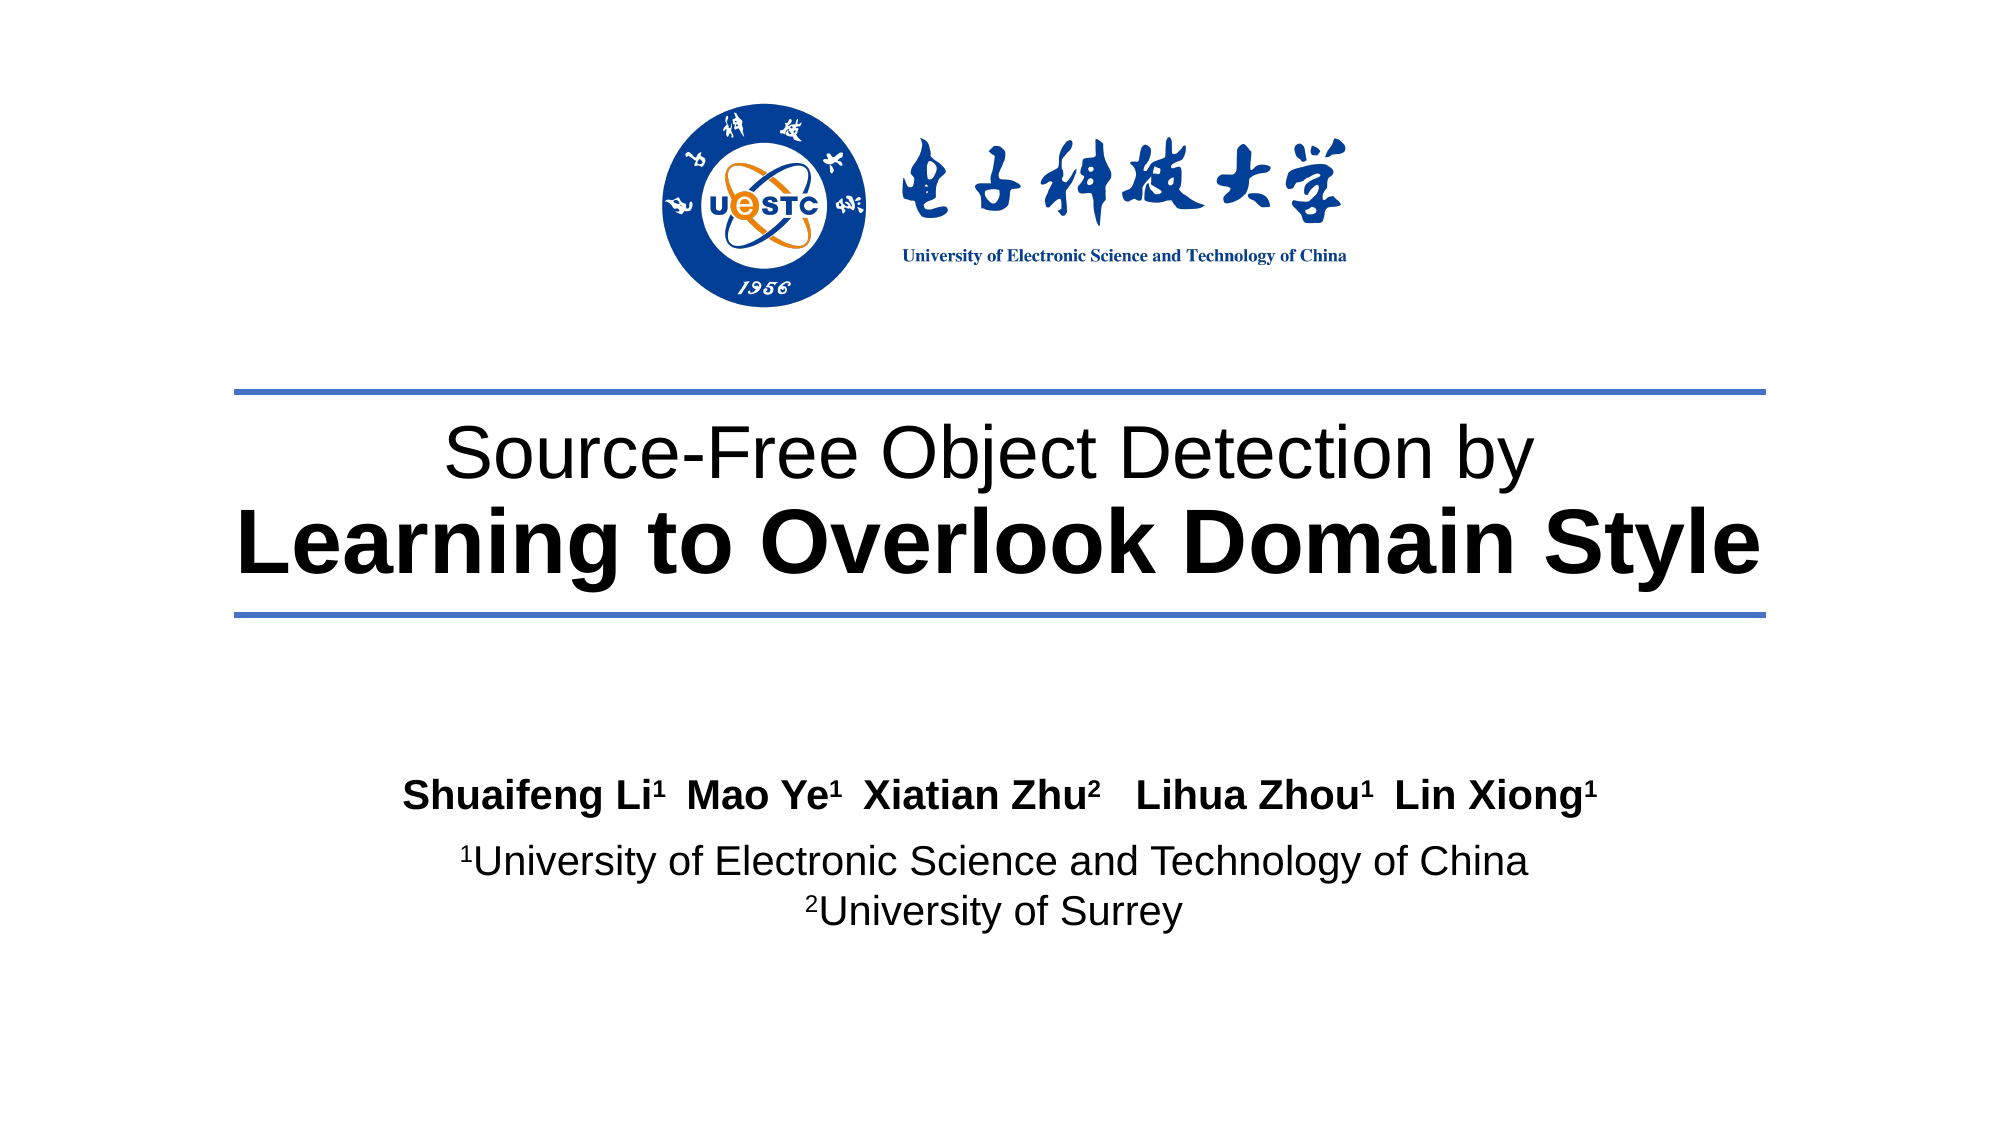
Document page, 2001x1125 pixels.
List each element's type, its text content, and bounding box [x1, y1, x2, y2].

text_box Shuaifeng Li1 Mao Ye1 Xiatian Zhu2 Lihua Zhou1 Lin Xiong1 [234, 760, 1766, 826]
text_box Source-Free Object Detection by Learning to Overlook Domain Style [0, 377, 2000, 631]
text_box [503, 11, 1421, 370]
text_box 1University of Electronic Science and Technology of China 2University of Surrey [115, 826, 1885, 941]
